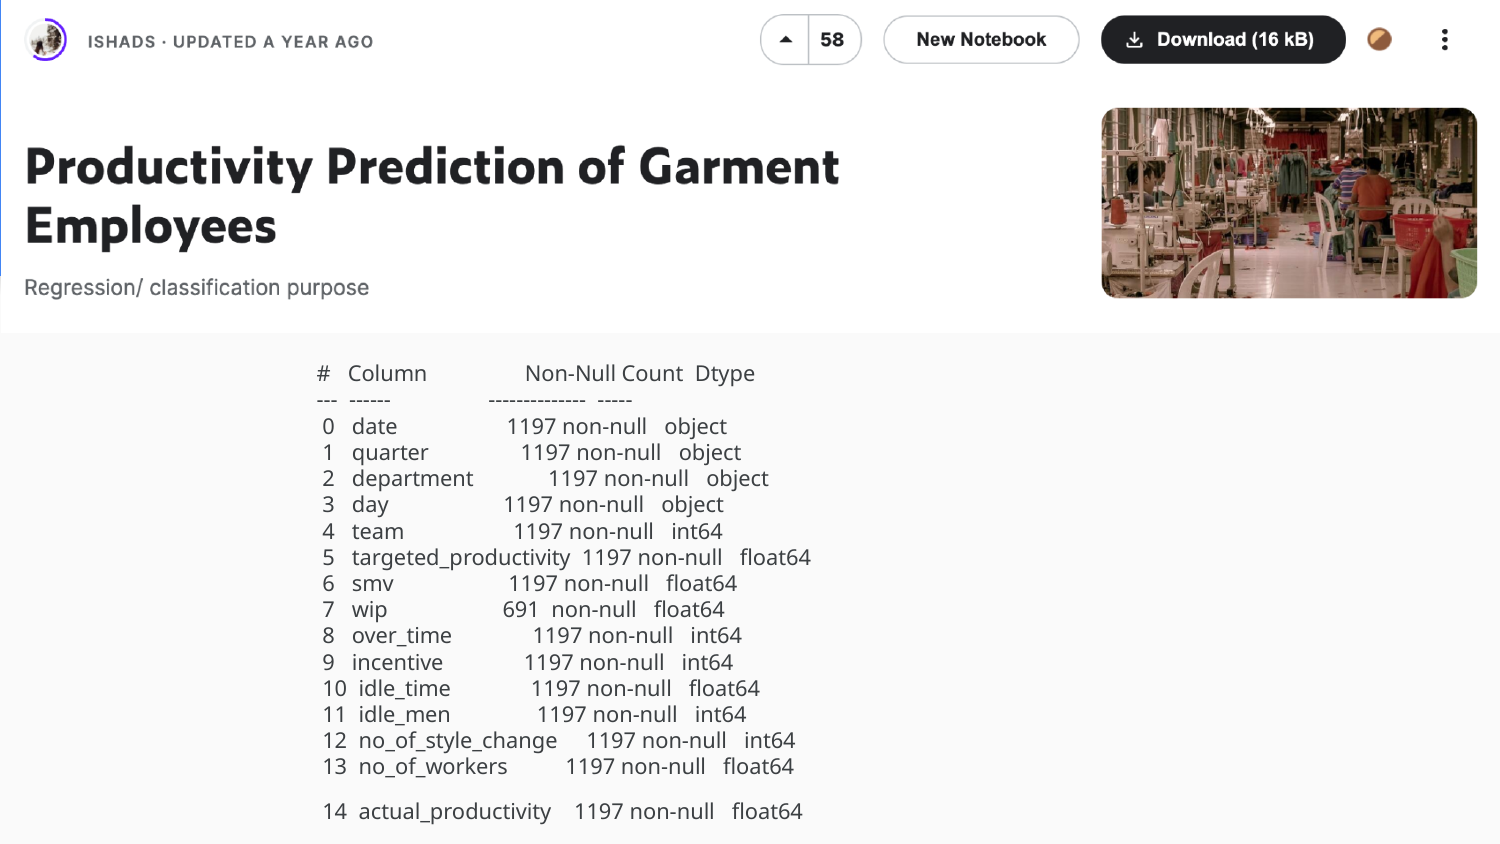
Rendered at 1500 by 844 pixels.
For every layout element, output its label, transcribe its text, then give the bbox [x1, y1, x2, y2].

picture [1, 0, 1500, 333]
text_box # Column Non-Null Count Dtype --- ------ -------------- ----- 0 date 1197 non-null object 1 quarter 1197 non-null object 2 department 1197 non-null object 3 day 1197 non-null object 4 team 1197 non-null int64 5 targeted_productivity 1197 non-null float64 6 smv 1197 non-null float64 7 wip 691 non-null float64 8 over_time 1197 non-null int64 9 incentive 1197 non-null int64 10 idle_time 1197 non-null float64 11 idle_men 1197 non-null int64 12 no_of_style_change 1197 non-null int64 13 no_of_workers 1197 non-null float64 14 actual_productivity 1197 non-null float64 [301, 344, 1023, 839]
